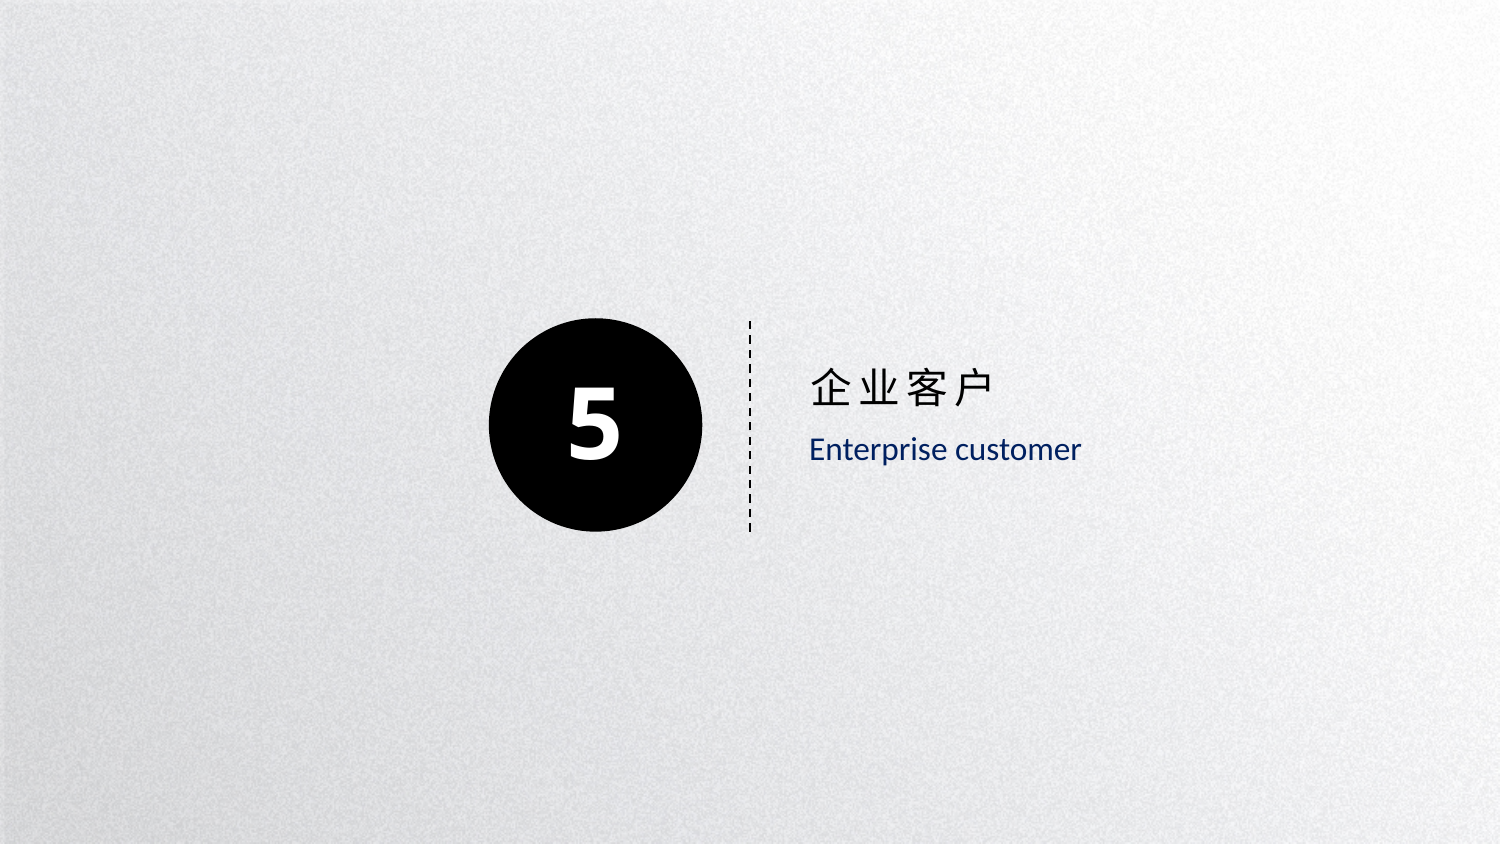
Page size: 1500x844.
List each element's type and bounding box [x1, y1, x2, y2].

picture [0, 0, 1500, 844]
text_box [488, 317, 703, 532]
